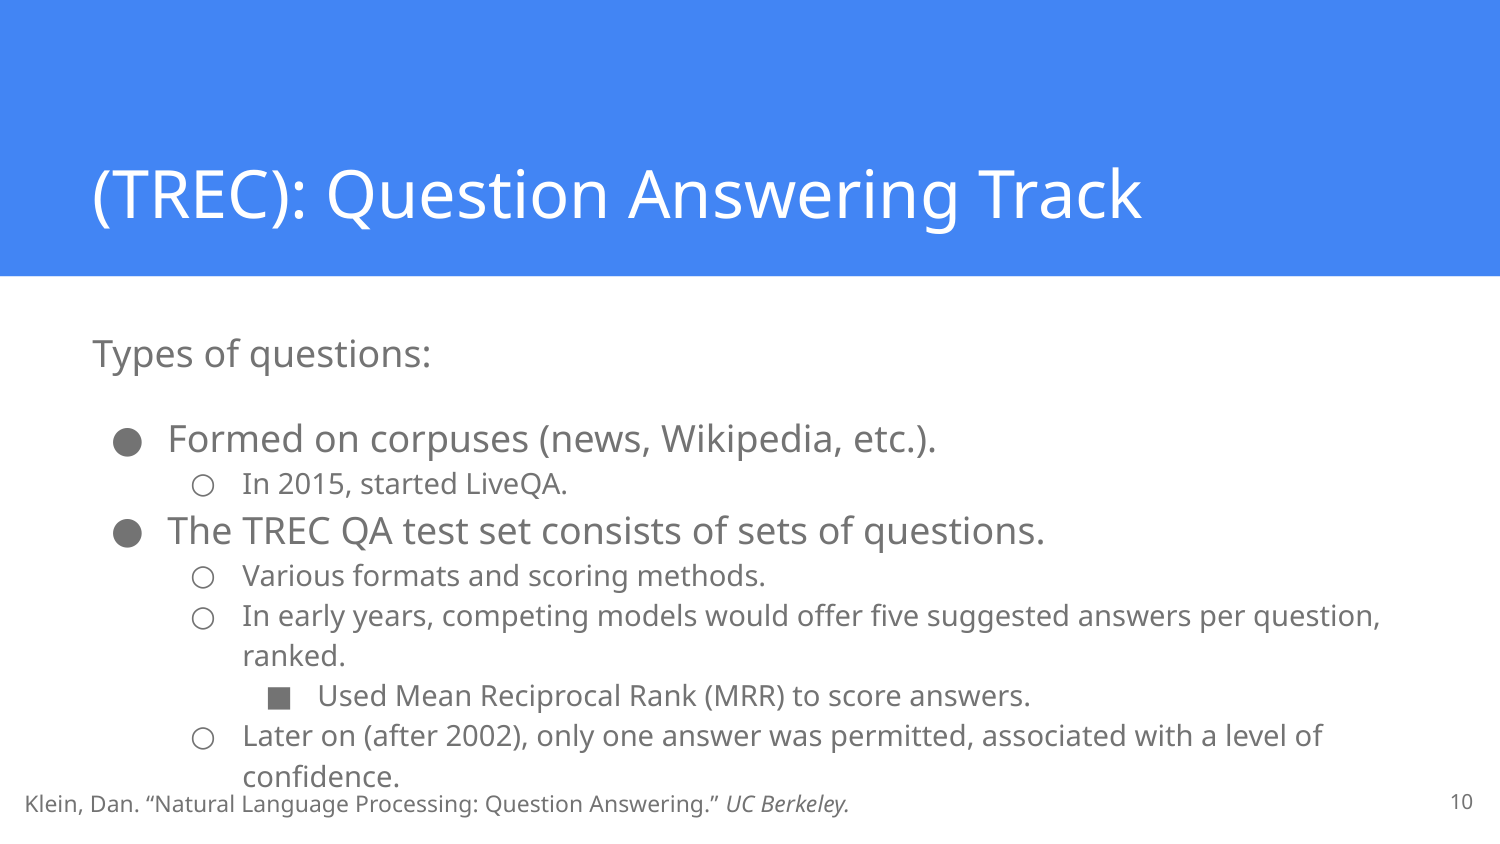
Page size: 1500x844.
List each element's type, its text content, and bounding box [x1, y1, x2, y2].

list Klein, Dan. “Natural Language Processing: Question Answering.” UC Berkeley. [9, 770, 1385, 844]
title (TREC): Question Answering Track [77, 121, 1427, 248]
list Types of questions: Formed on corpuses (news, Wikipedia, etc.). In 2015, started LiveQA. The TREC QA test set consists of sets of questions. Various formats and scoring methods. In early years, competing models would offer five suggested answers per question, ranked. Used Mean Reciprocal Rank (MRR) to score answers. Later on (after 2002), only one answer was permitted, associated with a level of confidence. [77, 308, 1427, 760]
slide_number ‹#› [1398, 770, 1489, 835]
